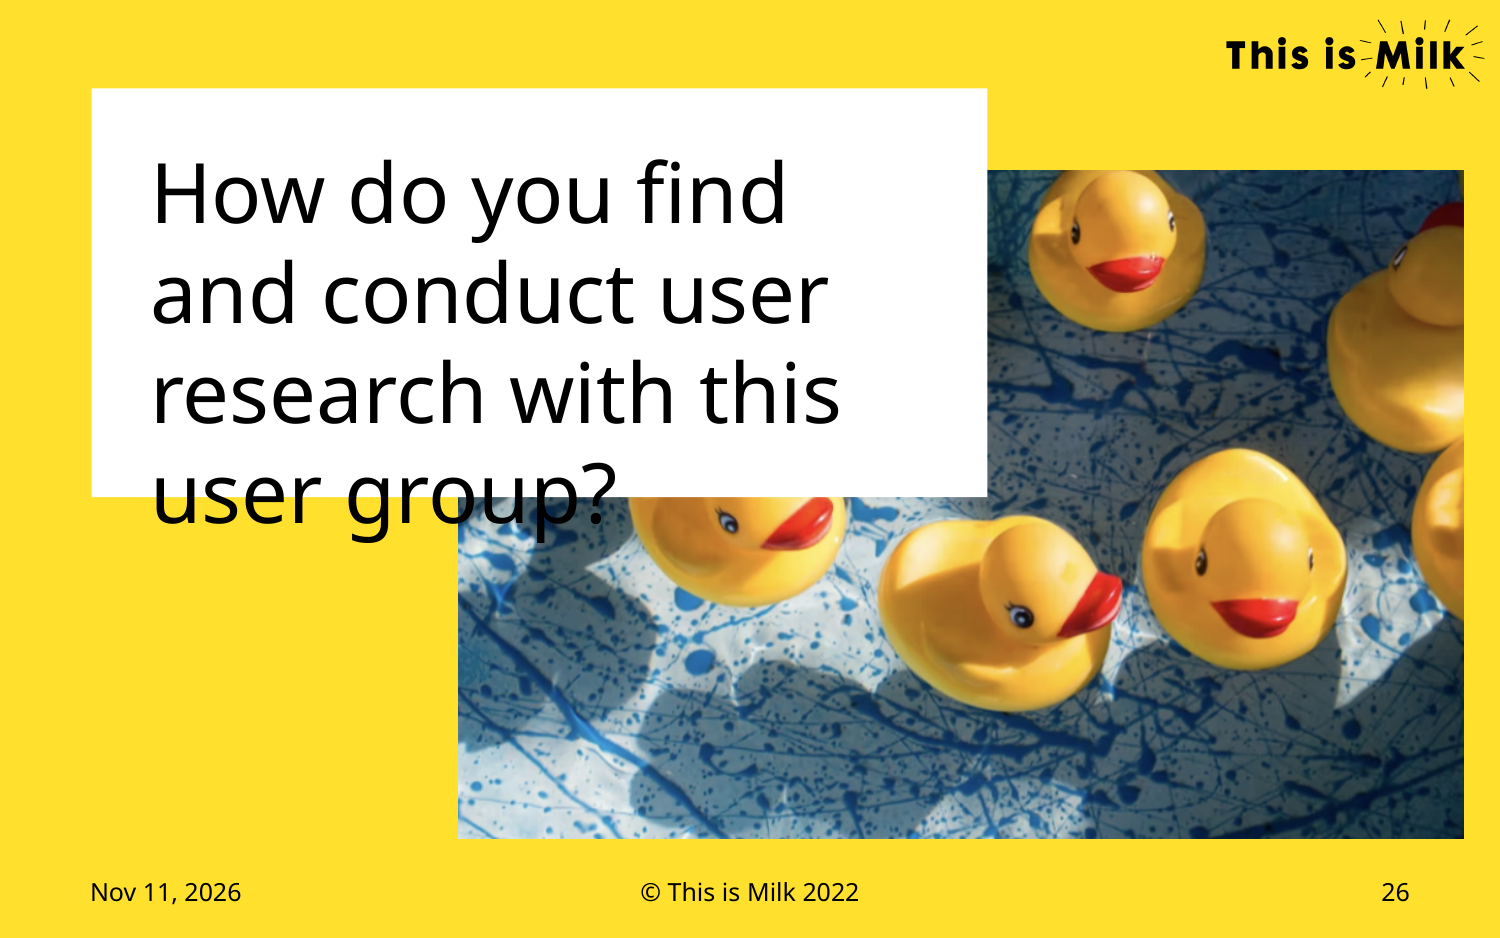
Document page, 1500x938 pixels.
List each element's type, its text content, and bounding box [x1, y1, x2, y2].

text_box © This is Milk 2022 [512, 868, 988, 919]
text_box How do you find and conduct user research with this user group? [135, 132, 937, 548]
picture [458, 170, 1464, 840]
text_box [90, 86, 989, 499]
slide_number 9-Jun-22 [75, 868, 425, 919]
slide_number 26 [1074, 868, 1425, 919]
picture [1208, 0, 1500, 105]
